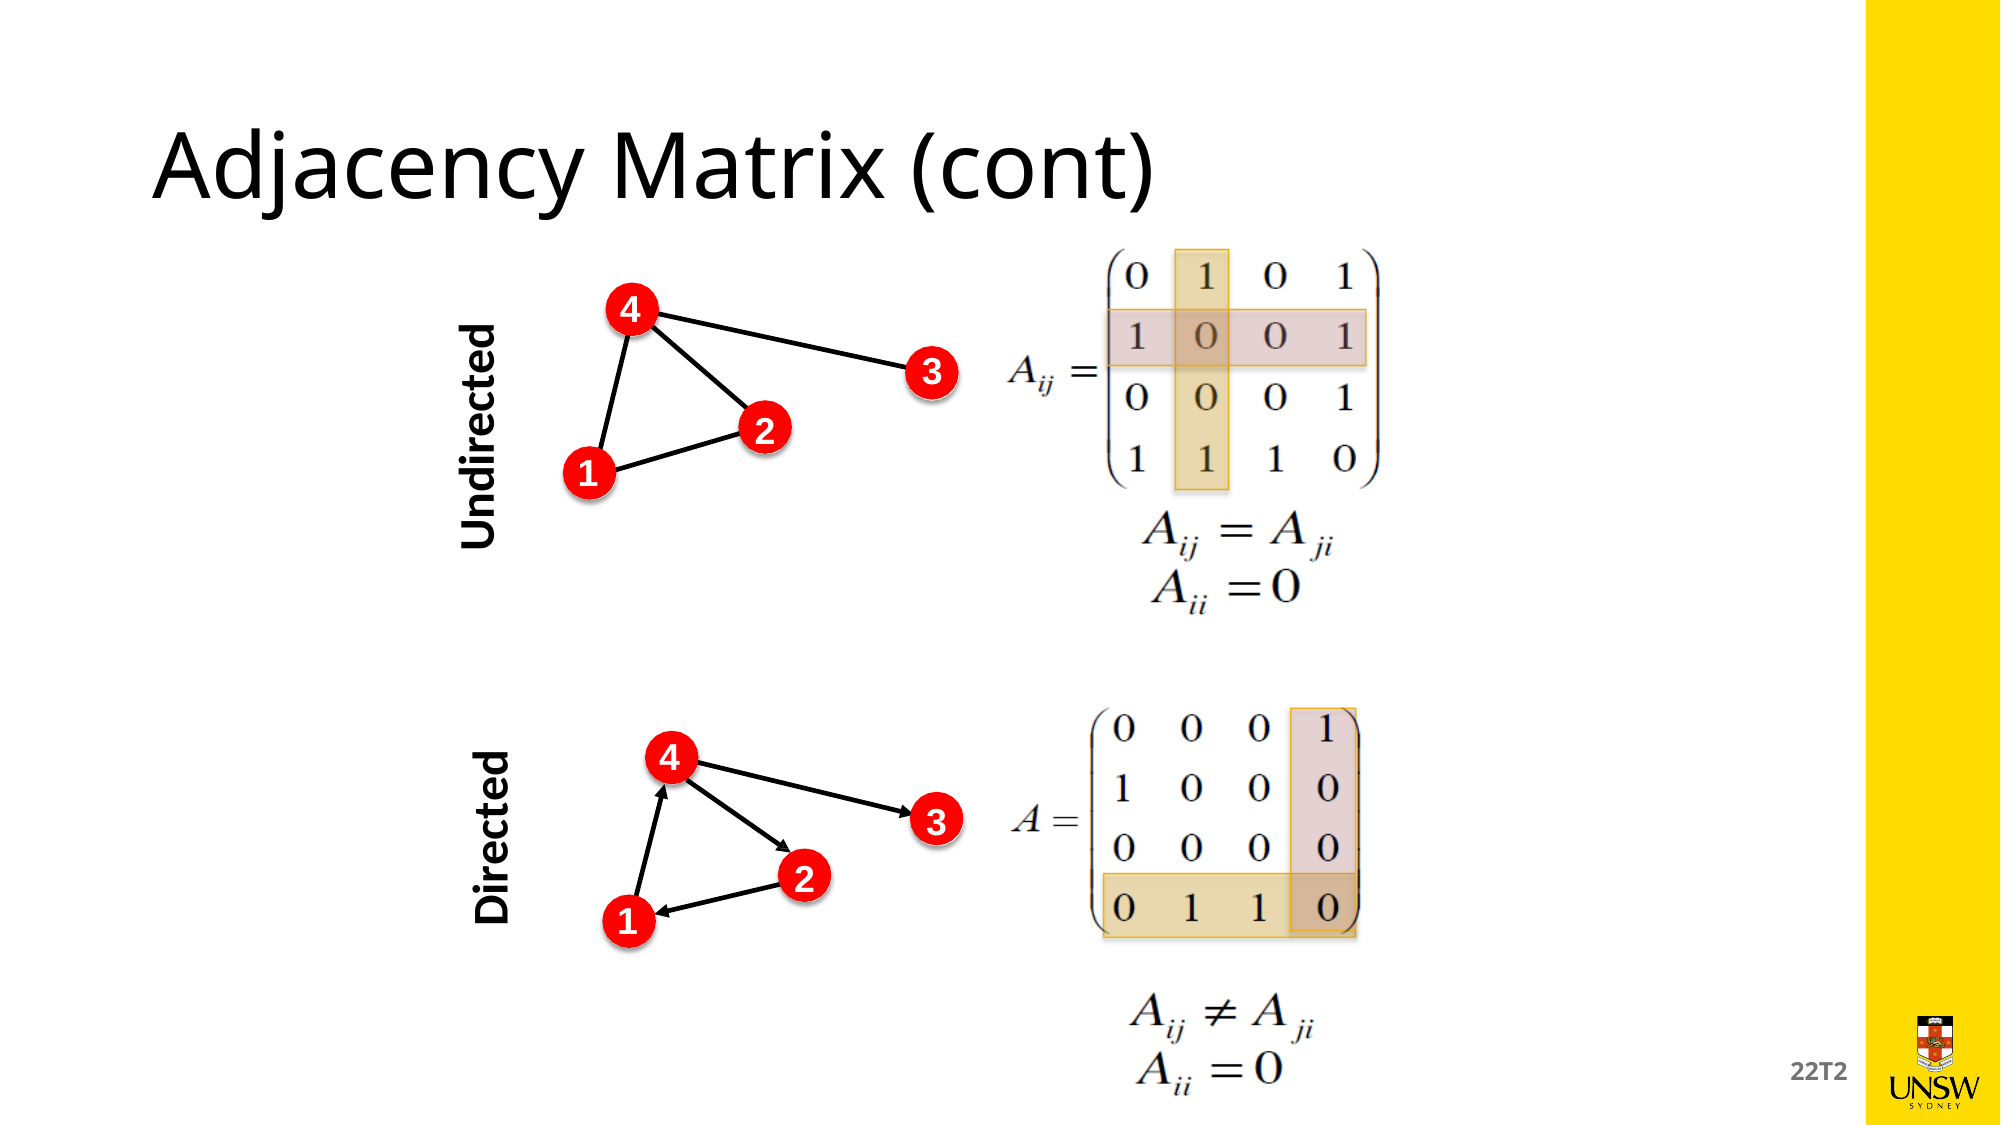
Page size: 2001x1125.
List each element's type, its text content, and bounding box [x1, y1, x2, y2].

picture [999, 241, 1480, 621]
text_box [731, 343, 966, 465]
footer 22T2 [1187, 1042, 1863, 1103]
text_box Directed [457, 748, 517, 929]
slide_number 41 [774, 1042, 1187, 1103]
title Adjacency Matrix (cont) [137, 59, 1863, 278]
picture [981, 687, 1426, 1102]
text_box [638, 728, 706, 795]
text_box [771, 789, 971, 913]
text_box Undirected [444, 318, 504, 554]
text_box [556, 307, 927, 511]
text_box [595, 756, 915, 959]
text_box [598, 280, 666, 347]
picture [1890, 1016, 1980, 1109]
